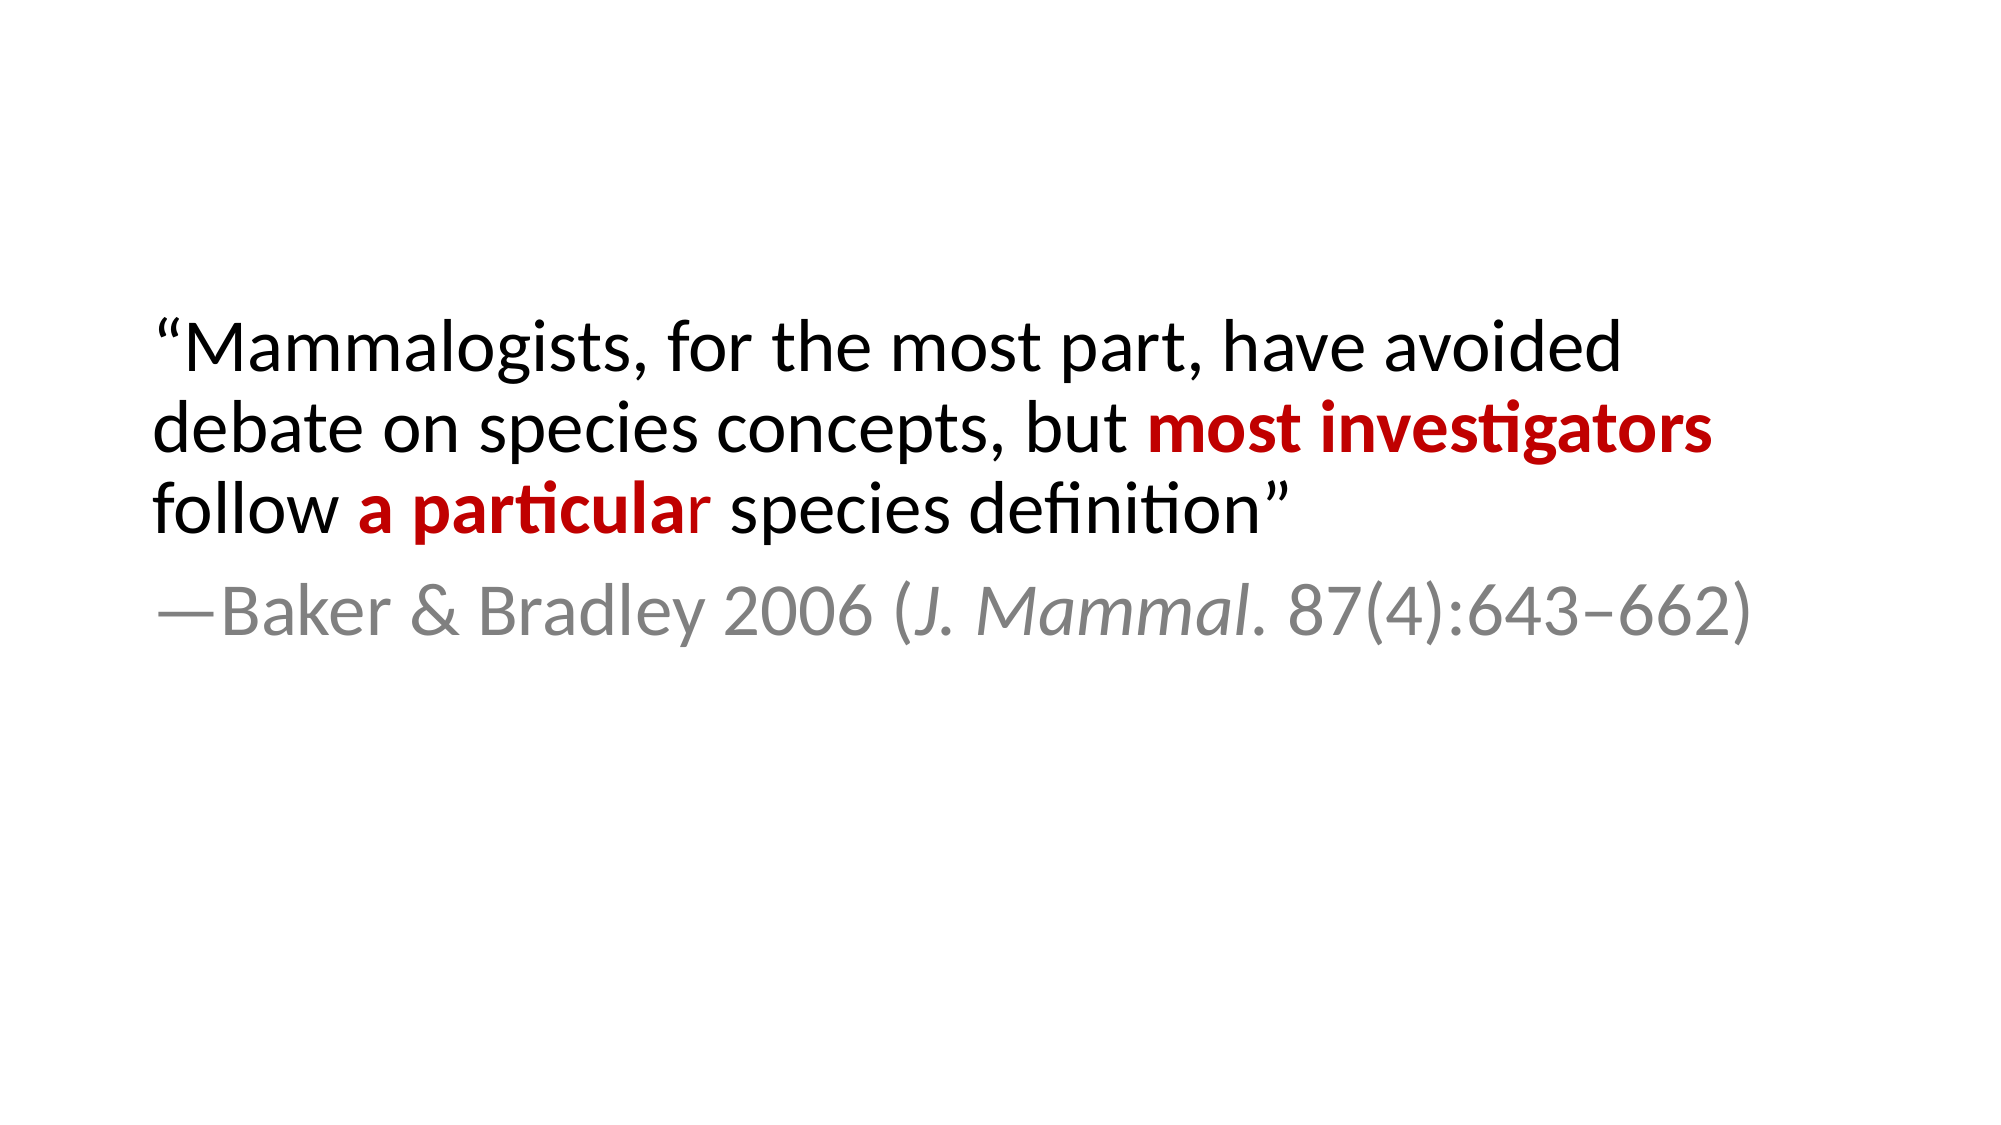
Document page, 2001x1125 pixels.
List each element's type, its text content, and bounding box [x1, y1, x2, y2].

list “Mammalogists, for the most part, have avoided debate on species concepts, but most investigators follow a particular species definition” —Baker & Bradley 2006 (J. Mammal. 87(4):643–662) [137, 299, 1863, 1014]
